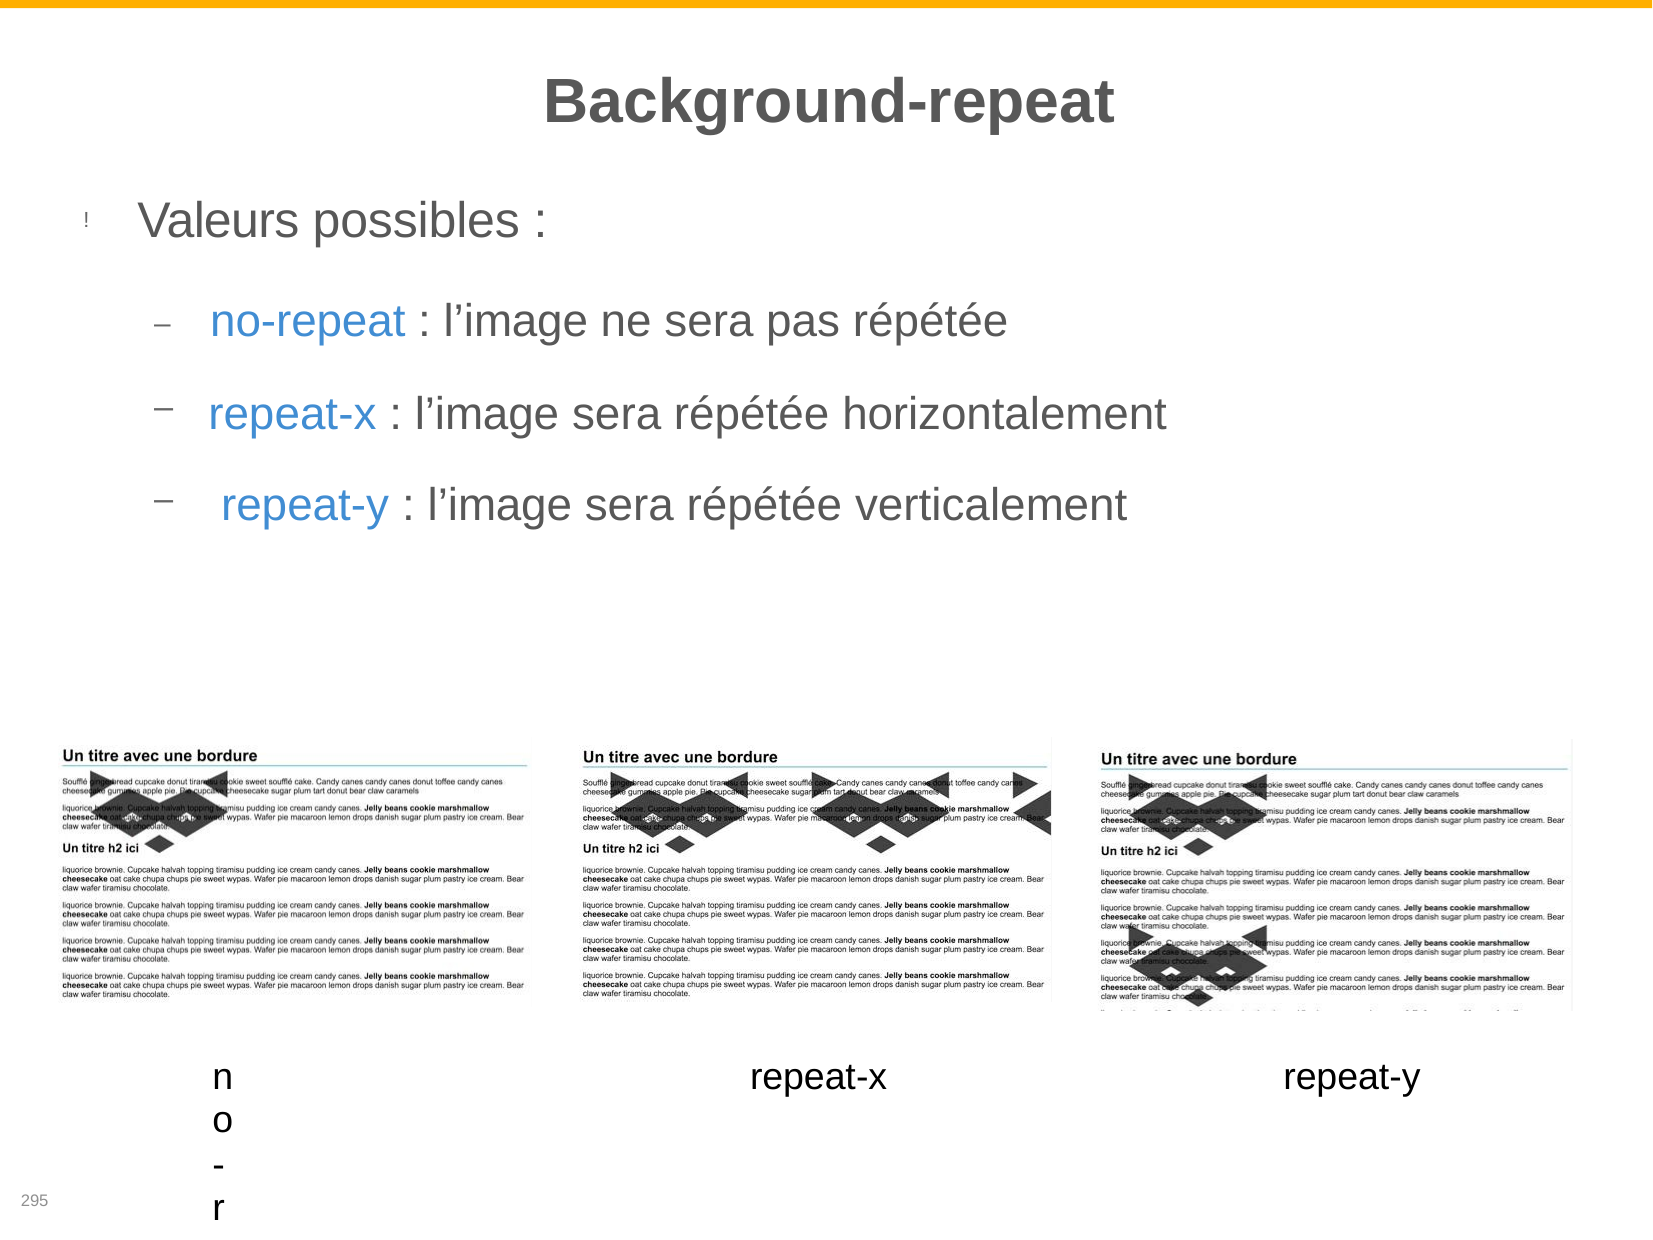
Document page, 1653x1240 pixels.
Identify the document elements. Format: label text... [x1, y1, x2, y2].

text_box n [212, 1050, 234, 1093]
text_box r [212, 1181, 225, 1229]
text_box – no-repeat : l’image ne sera pas répétée repeat-x : l’image sera répétée horizontalement repeat-y : l’image sera répétée verticalement [152, 283, 1171, 530]
text_box o - [212, 1093, 234, 1185]
text_box Valeurs possibles : [135, 185, 541, 248]
text_box repeat-y [1281, 1050, 1423, 1098]
text_box [579, 737, 1052, 1002]
text_box [1097, 739, 1573, 1011]
text_box ! [81, 202, 99, 232]
text_box 295 [18, 1187, 51, 1210]
title Background-repeat [541, 58, 1119, 268]
text_box repeat-x [747, 1050, 890, 1098]
text_box [58, 737, 532, 1007]
